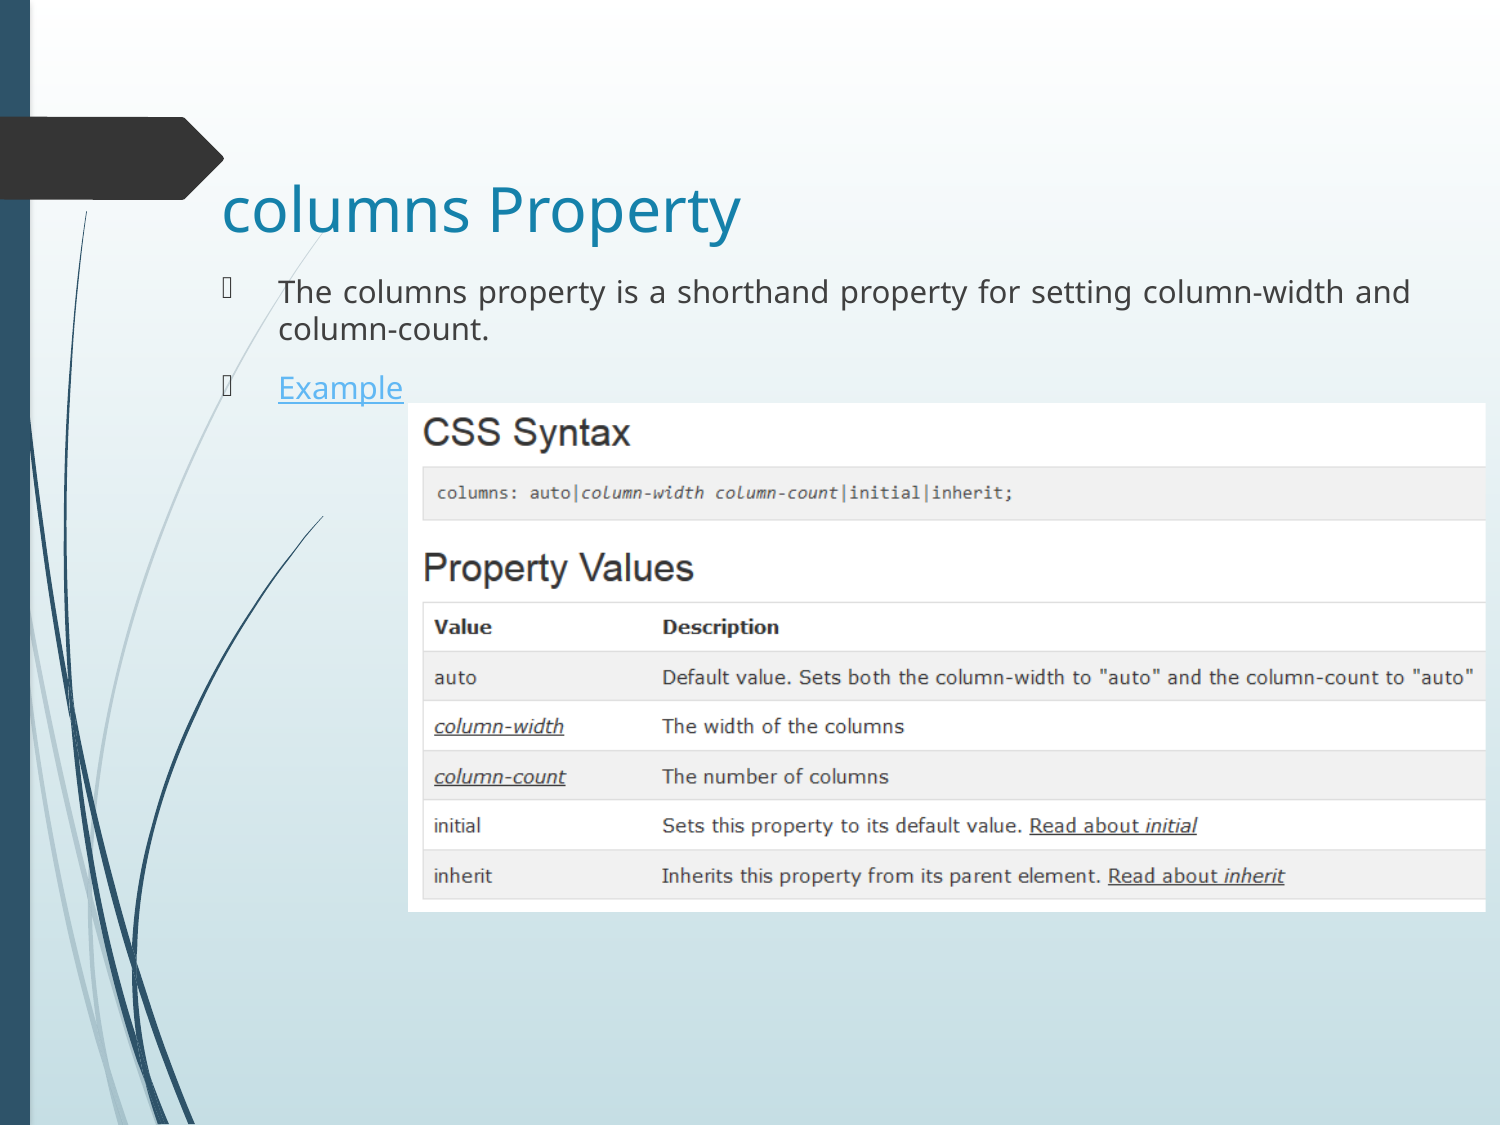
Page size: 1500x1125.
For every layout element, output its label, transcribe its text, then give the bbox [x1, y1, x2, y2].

picture [407, 403, 1486, 912]
title columns Property [206, 162, 1428, 264]
list The columns property is a shorthand property for setting column-width and column-count. Example [206, 264, 1428, 965]
